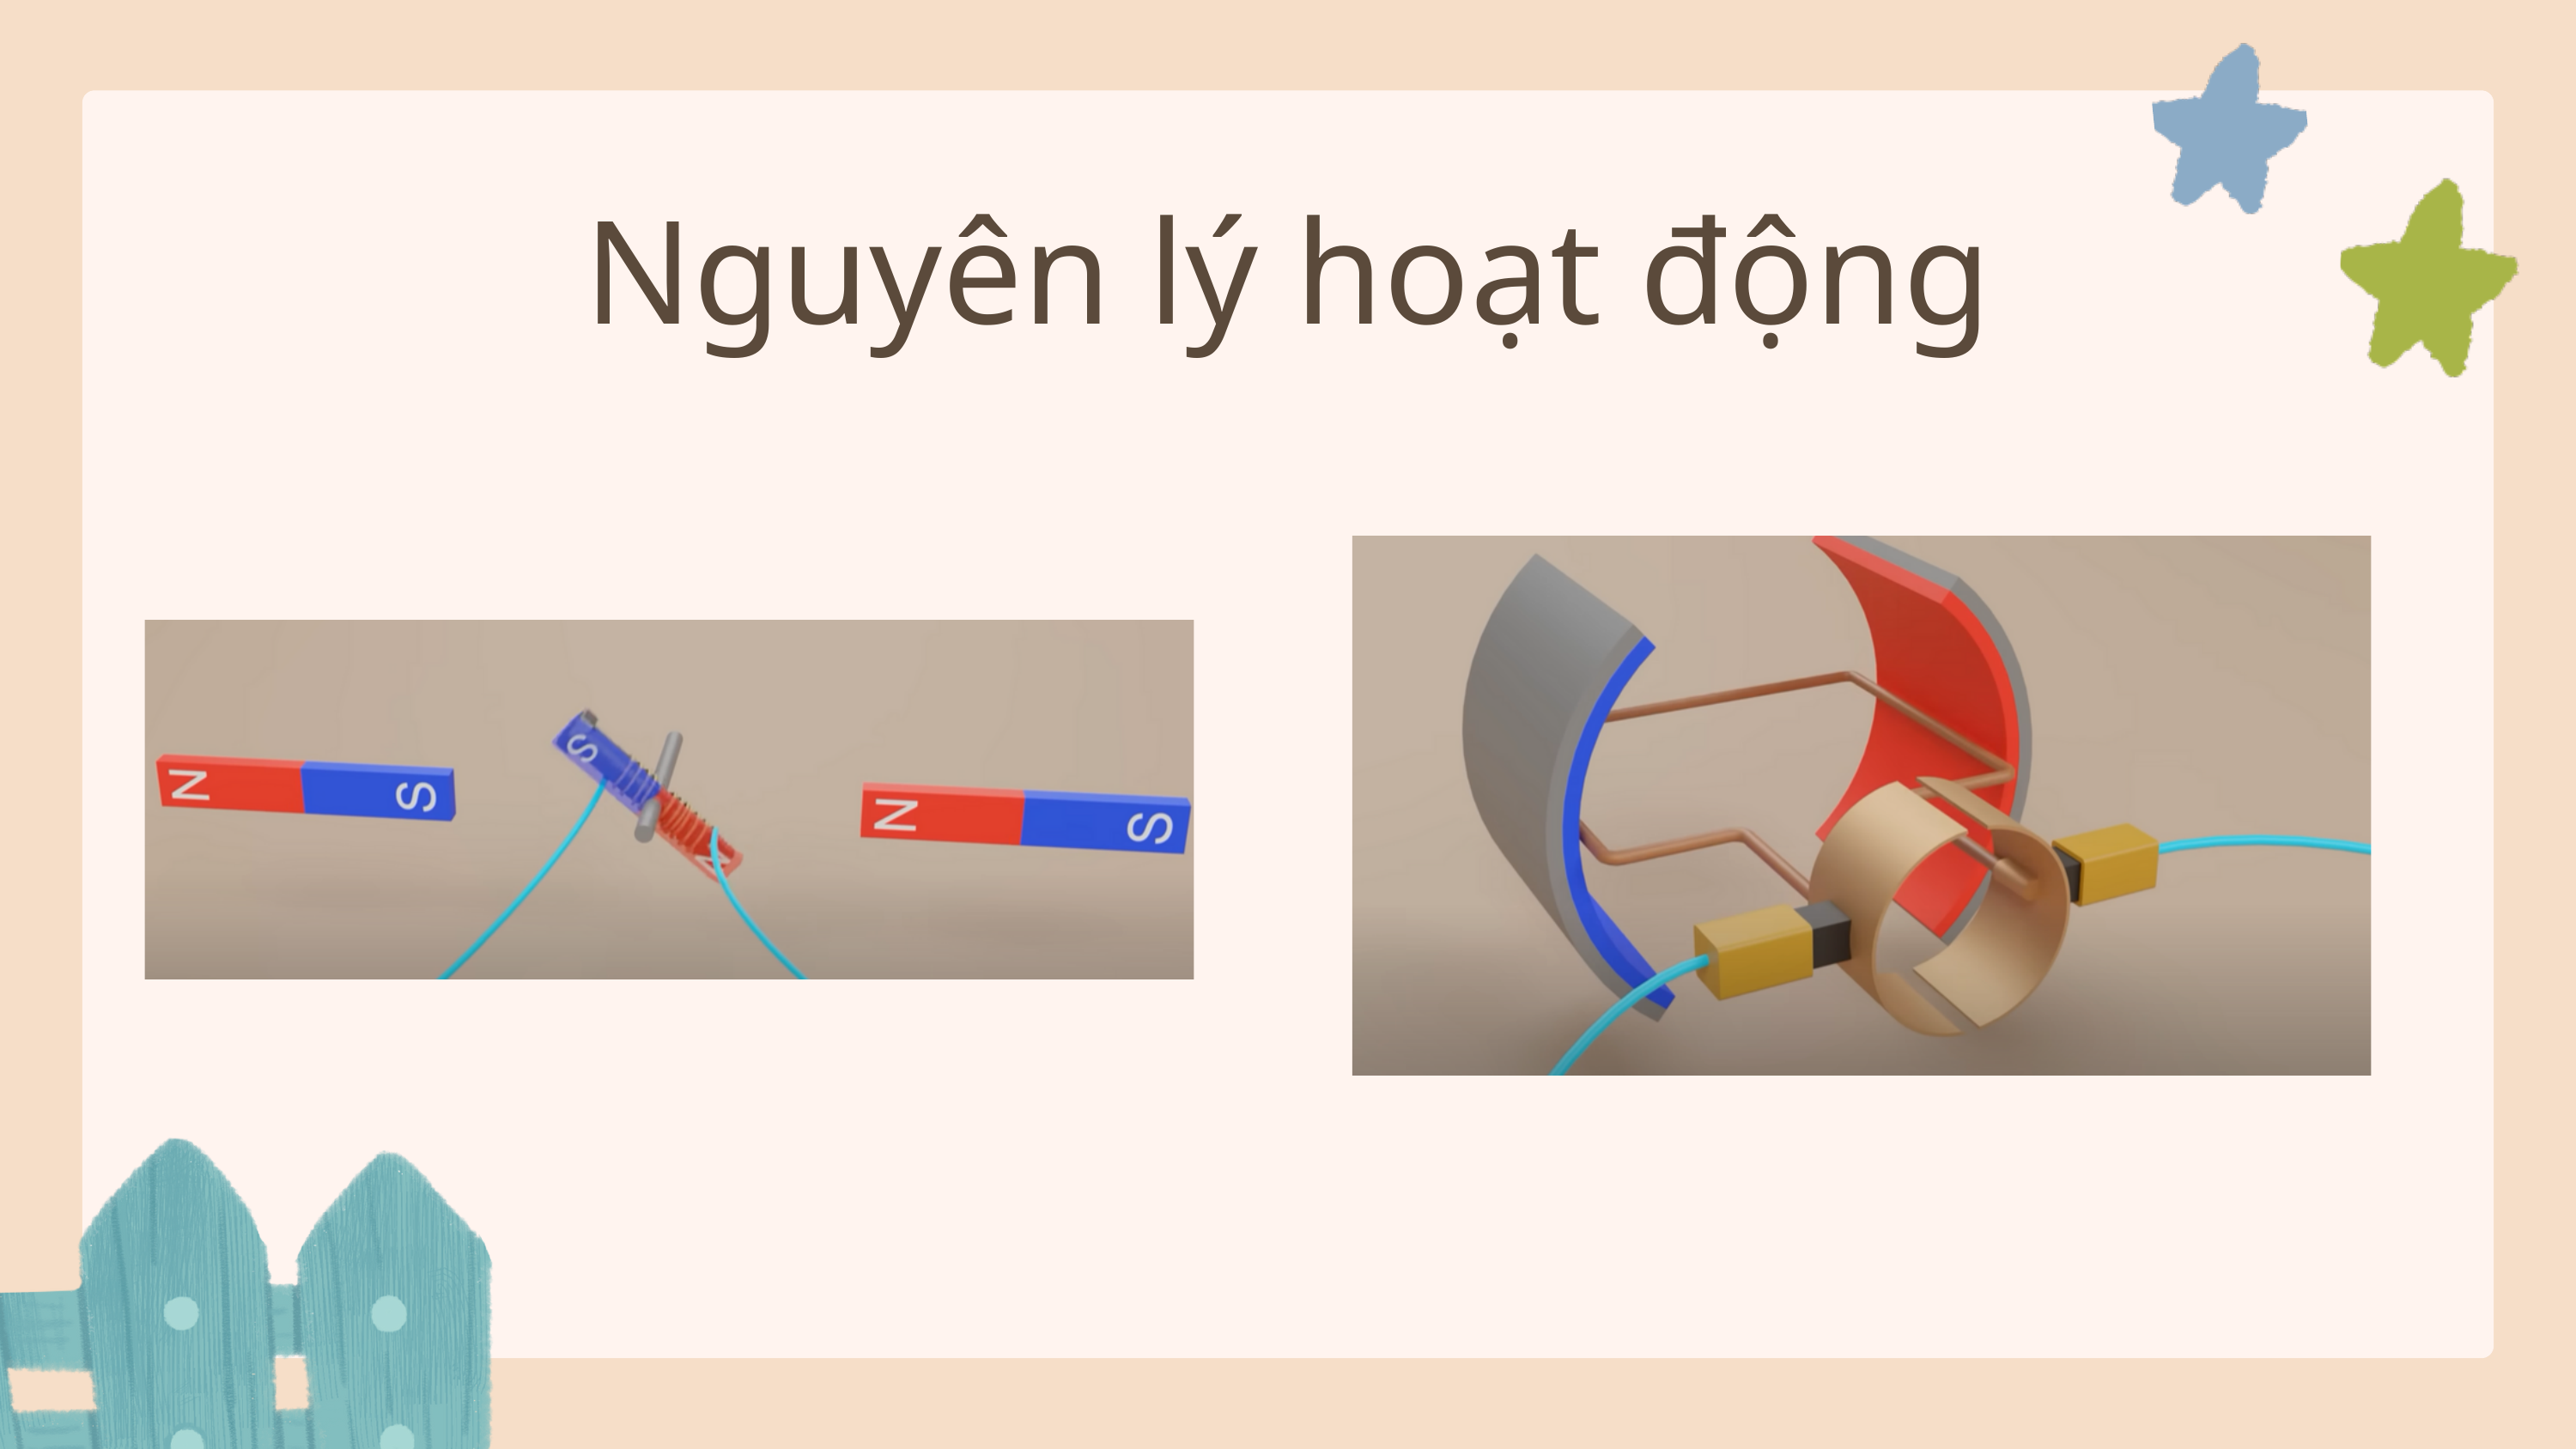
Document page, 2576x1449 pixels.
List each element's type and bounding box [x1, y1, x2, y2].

text_box [82, 90, 2494, 1359]
text_box [0, 1137, 502, 1449]
text_box [2145, 24, 2530, 438]
